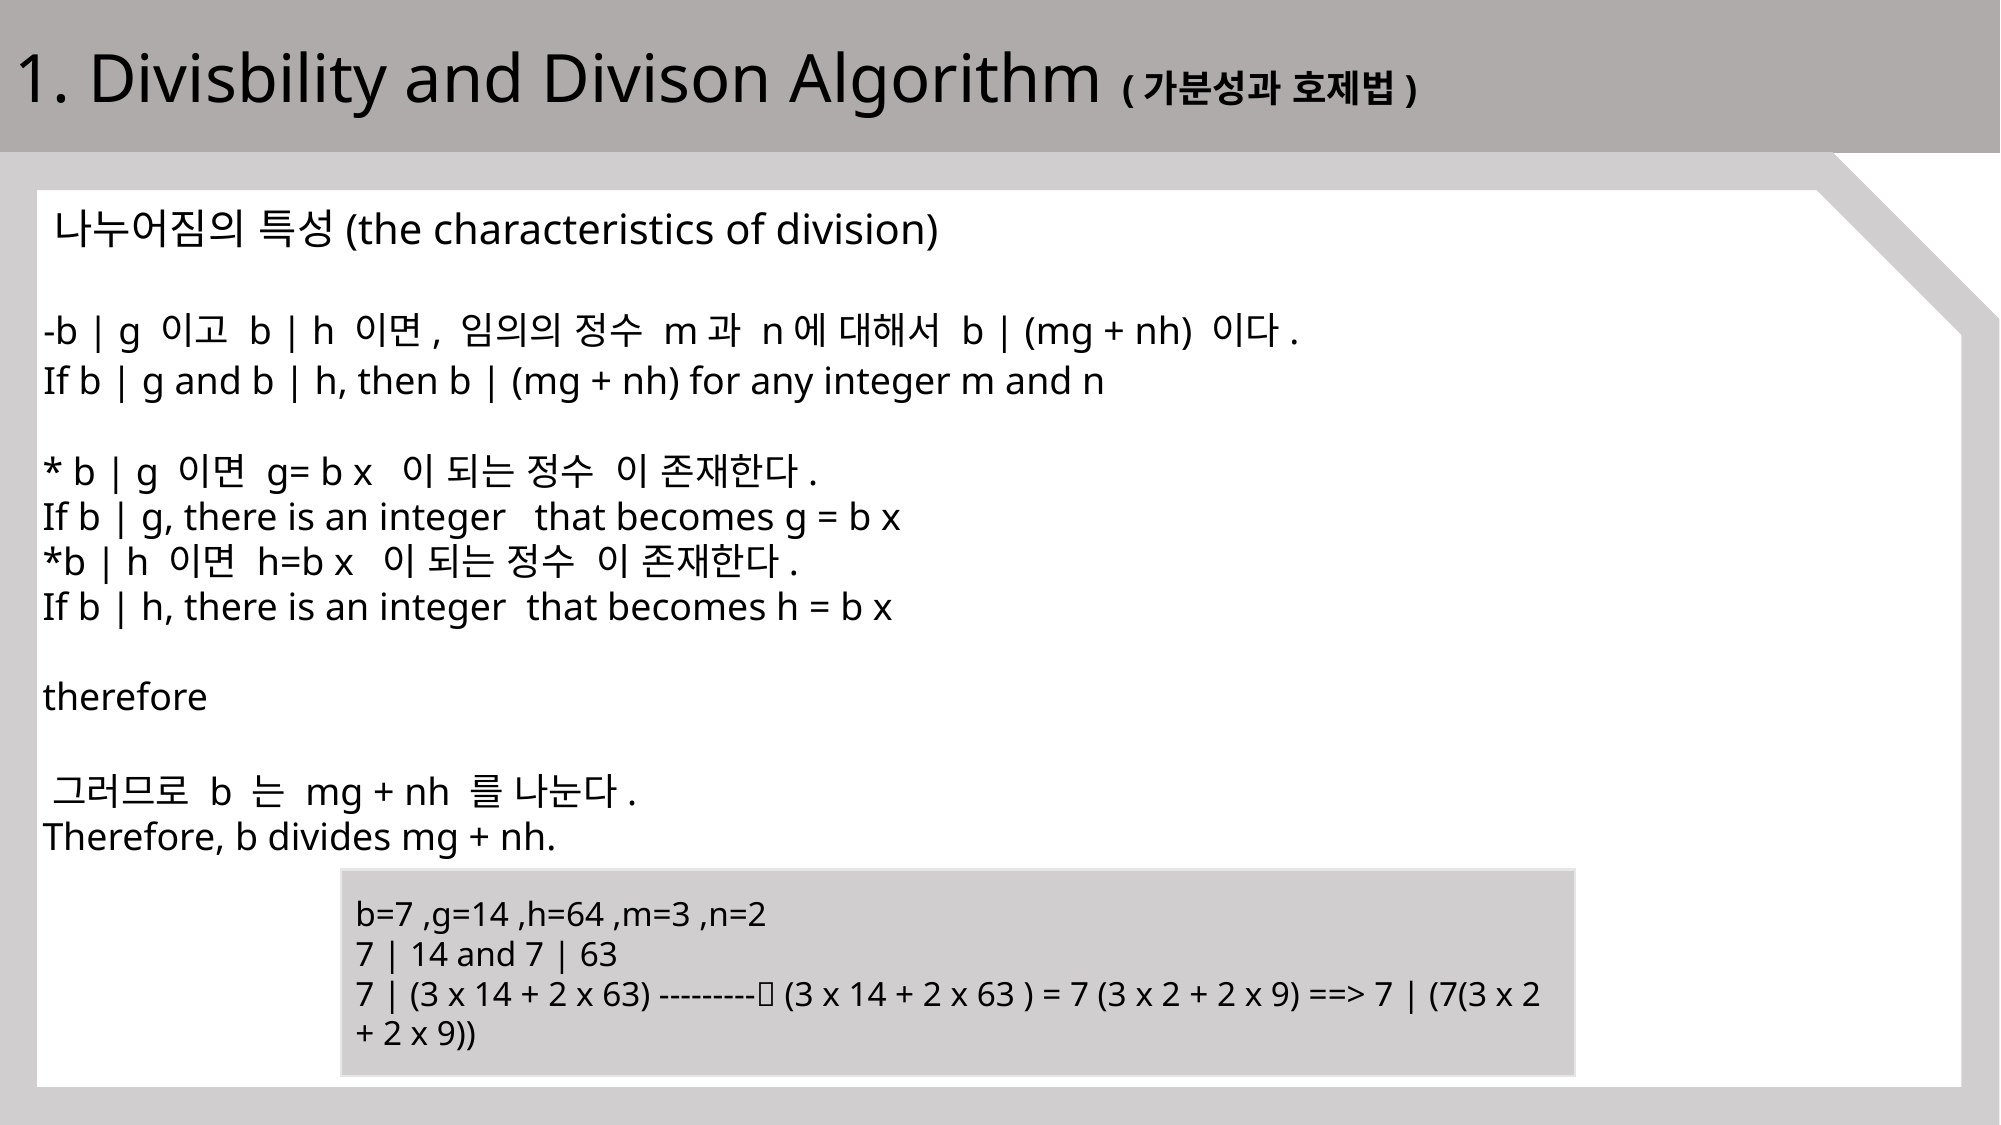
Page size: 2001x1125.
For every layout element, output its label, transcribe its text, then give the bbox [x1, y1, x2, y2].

text_box 1. Divisbility and Divison Algorithm (가분성과 호제법) [0, 0, 2000, 153]
text_box b=7 ,g=14 ,h=64 ,m=3 ,n=2 7 | 14 and 7 | 63 7 | (3 x 14 + 2 x 63) --------- (3 x 14 + 2 x 63 ) = 7 (3 x 2 + 2 x 9) ==> 7 | (7(3 x 2 + 2 x 9)) [340, 868, 1576, 1077]
